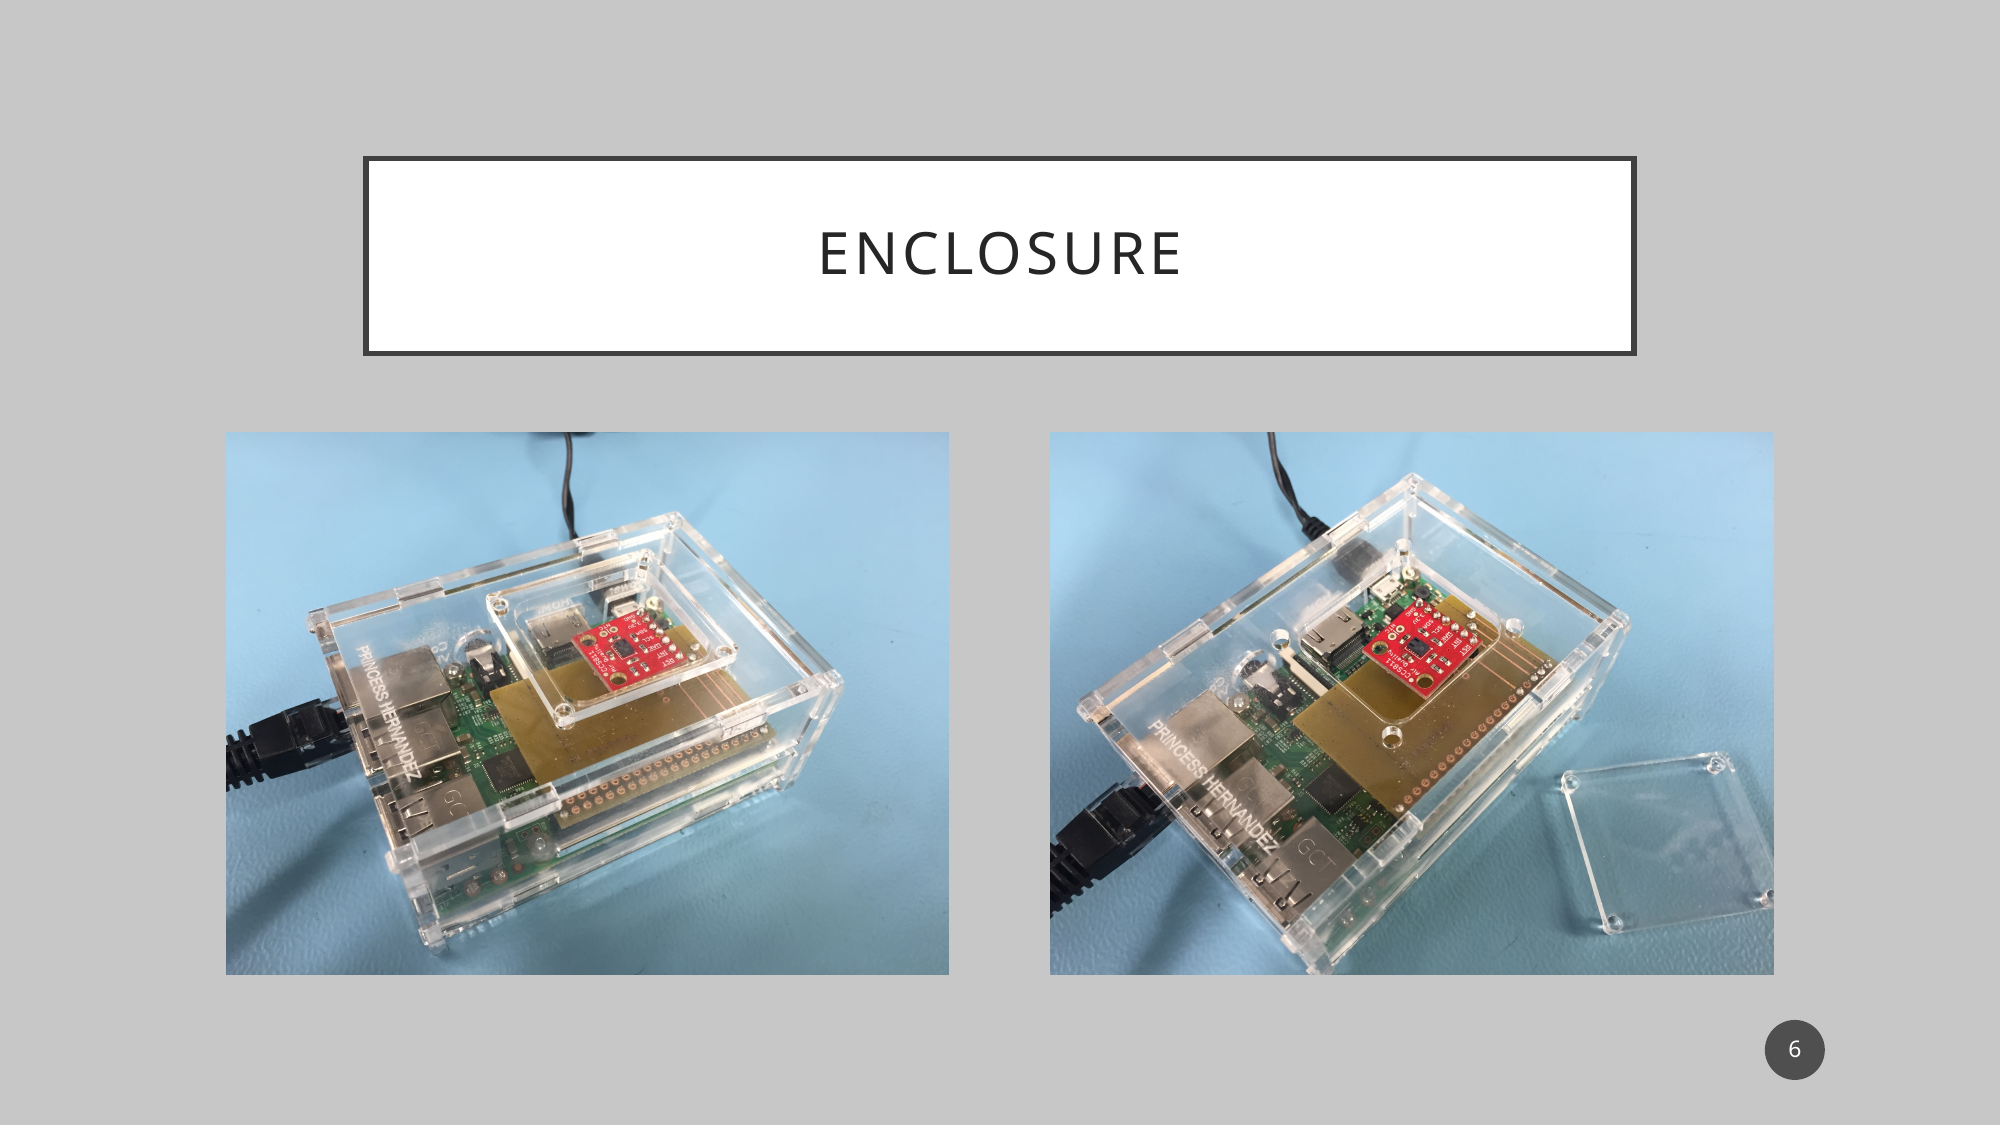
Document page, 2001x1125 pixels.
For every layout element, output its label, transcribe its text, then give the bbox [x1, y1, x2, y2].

title Enclosure [363, 156, 1637, 356]
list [1050, 432, 1774, 975]
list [226, 432, 949, 975]
slide_number 6 [1764, 1019, 1825, 1080]
